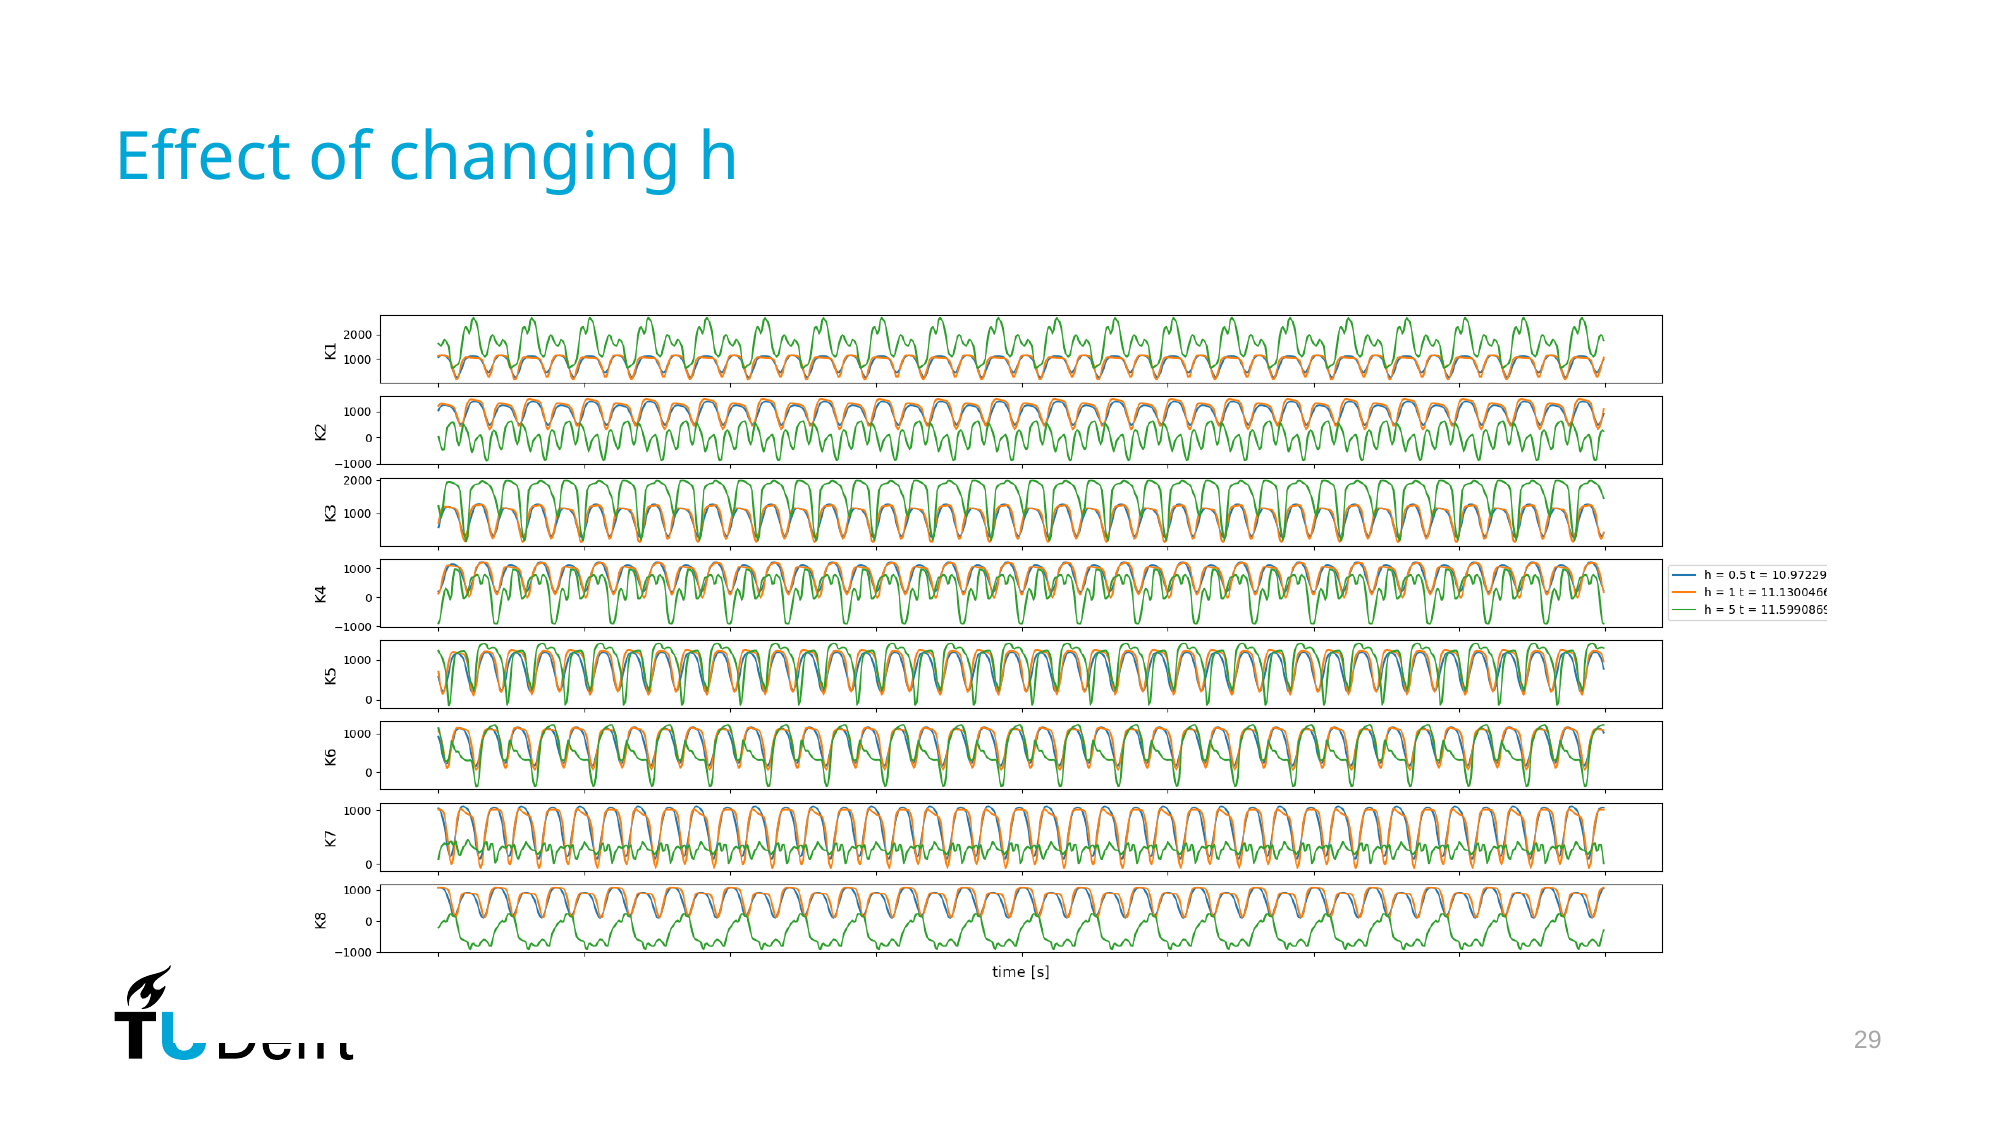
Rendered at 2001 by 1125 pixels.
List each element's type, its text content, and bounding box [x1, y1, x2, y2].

title Effect of changing h [114, 121, 1883, 203]
slide_number 29 [1851, 1024, 1883, 1054]
picture [172, 215, 1827, 1043]
